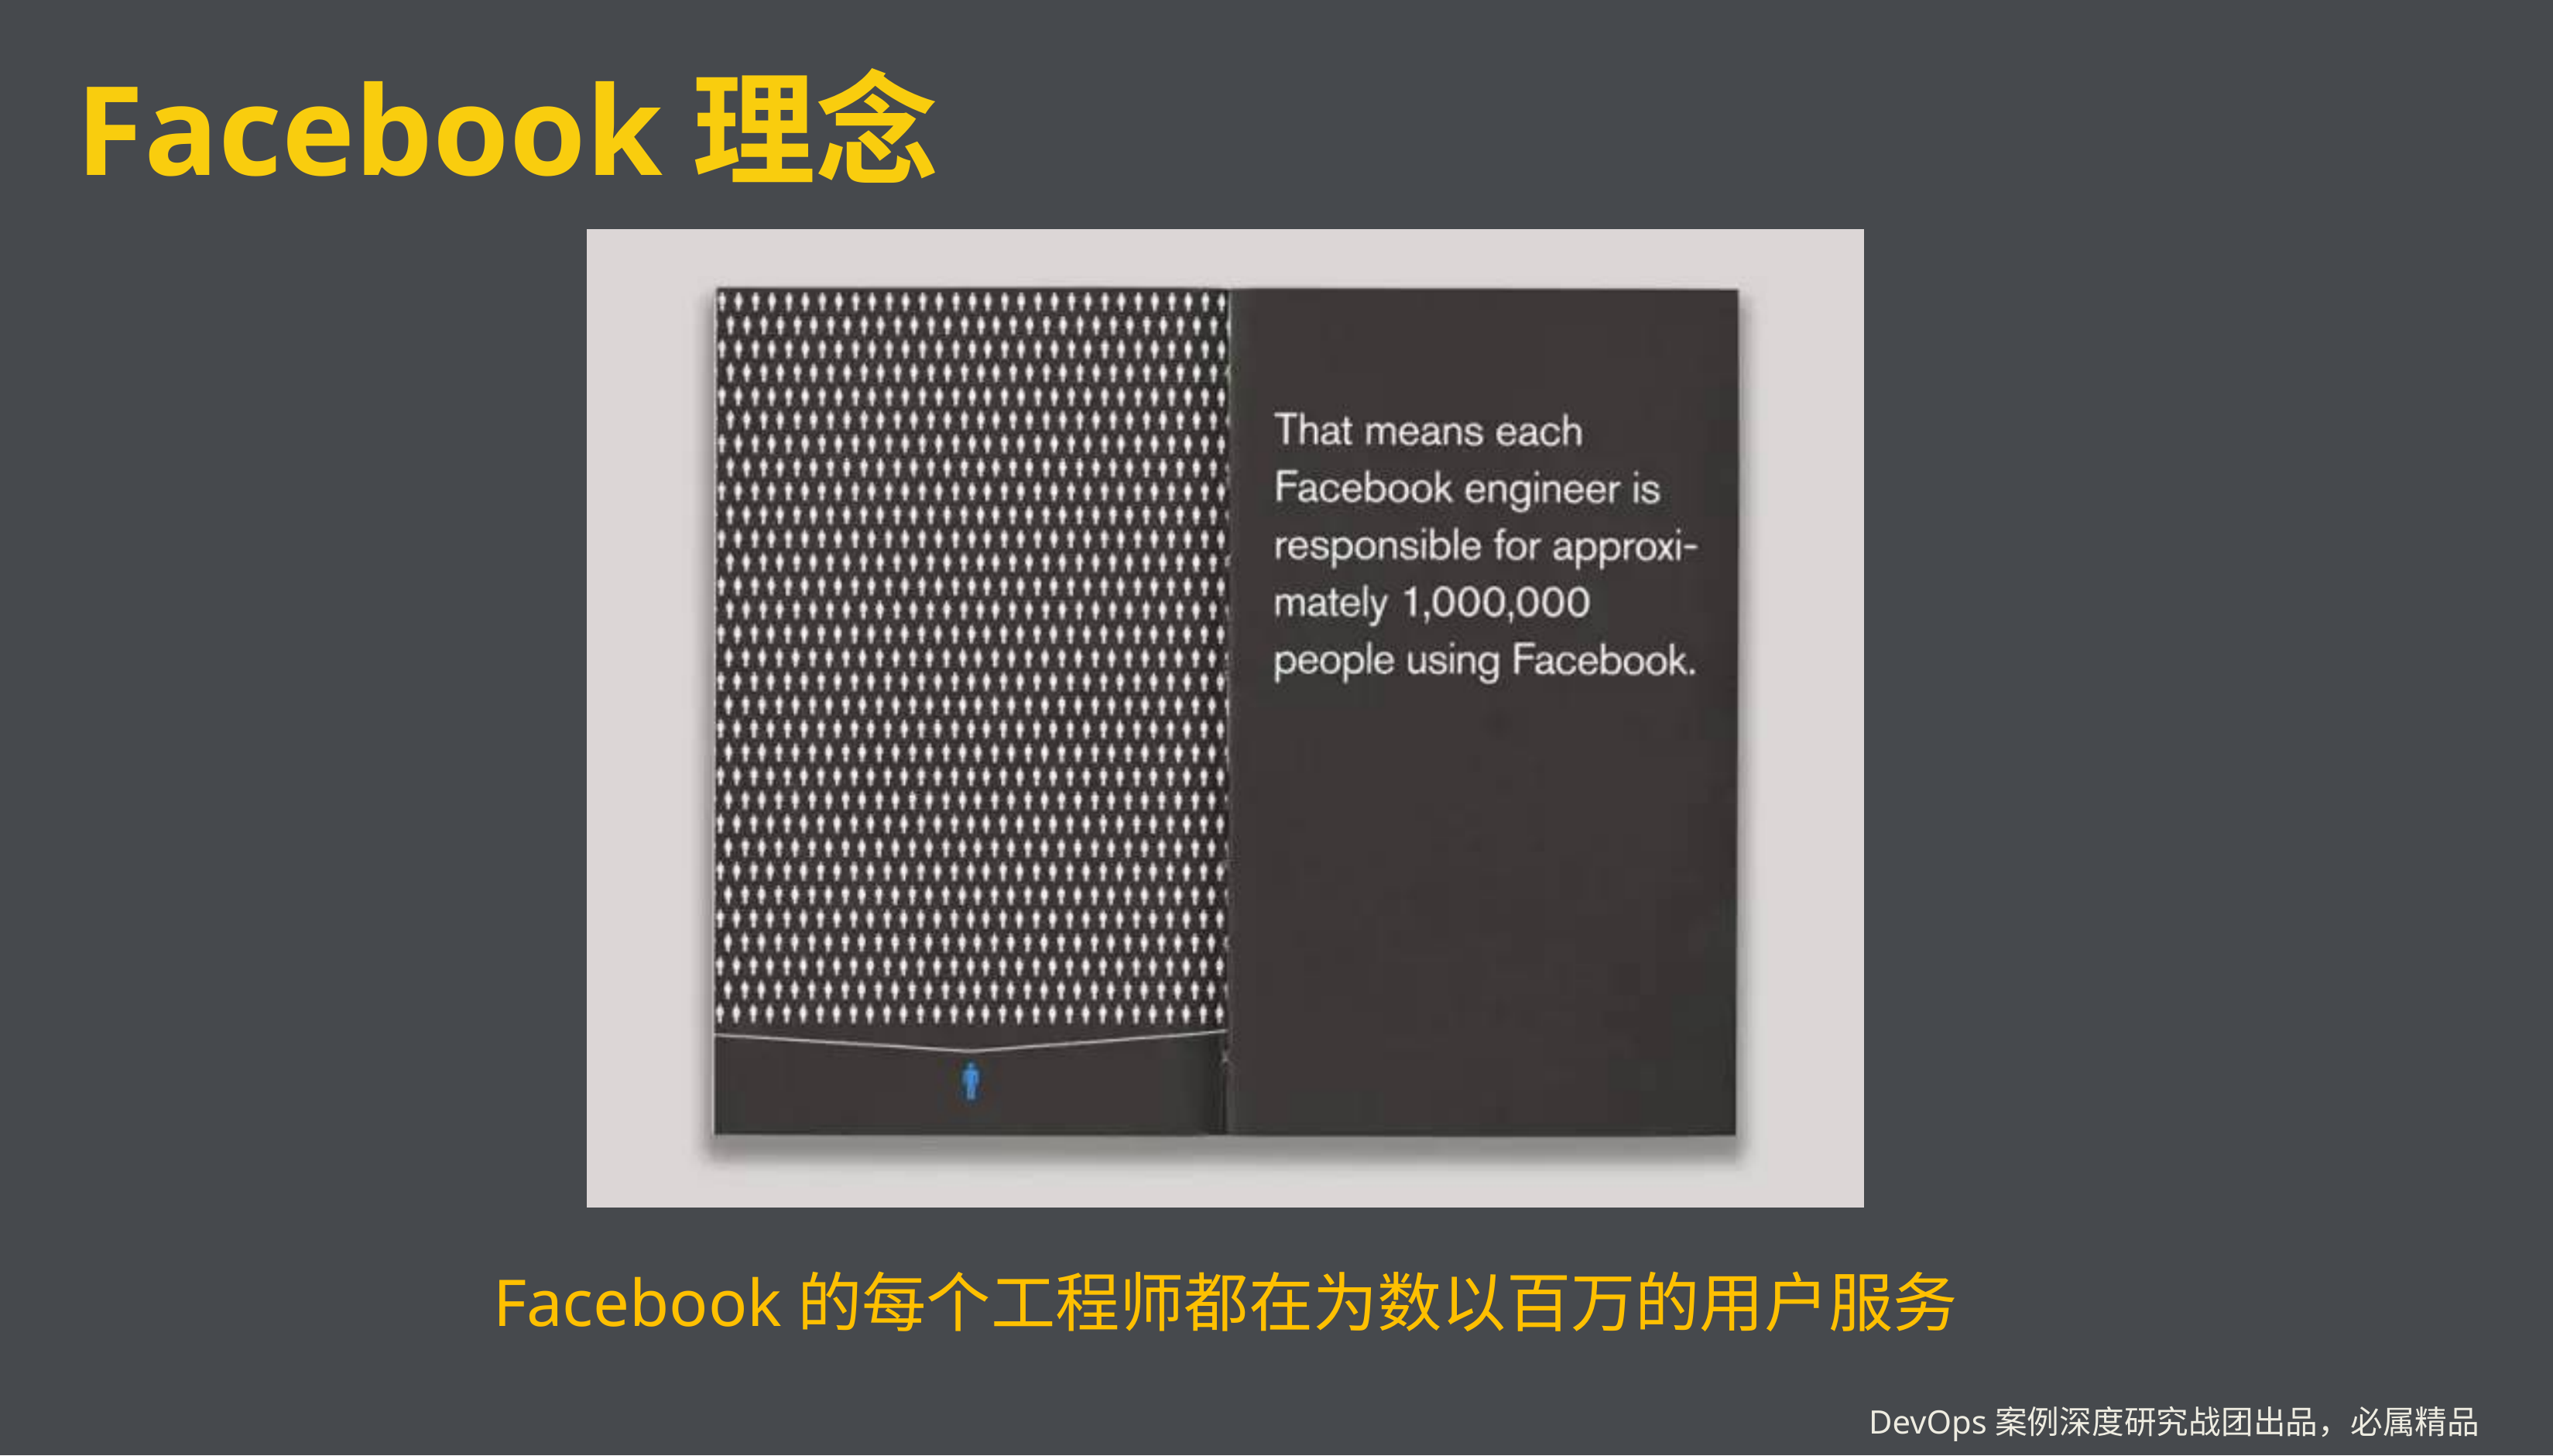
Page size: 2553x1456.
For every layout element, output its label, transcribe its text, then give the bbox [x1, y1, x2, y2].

picture [586, 229, 1865, 1208]
list Facebook的每个工程师都在为数以百万的用户服务 [76, 865, 2375, 1456]
title Facebook理念 [76, 52, 2375, 204]
